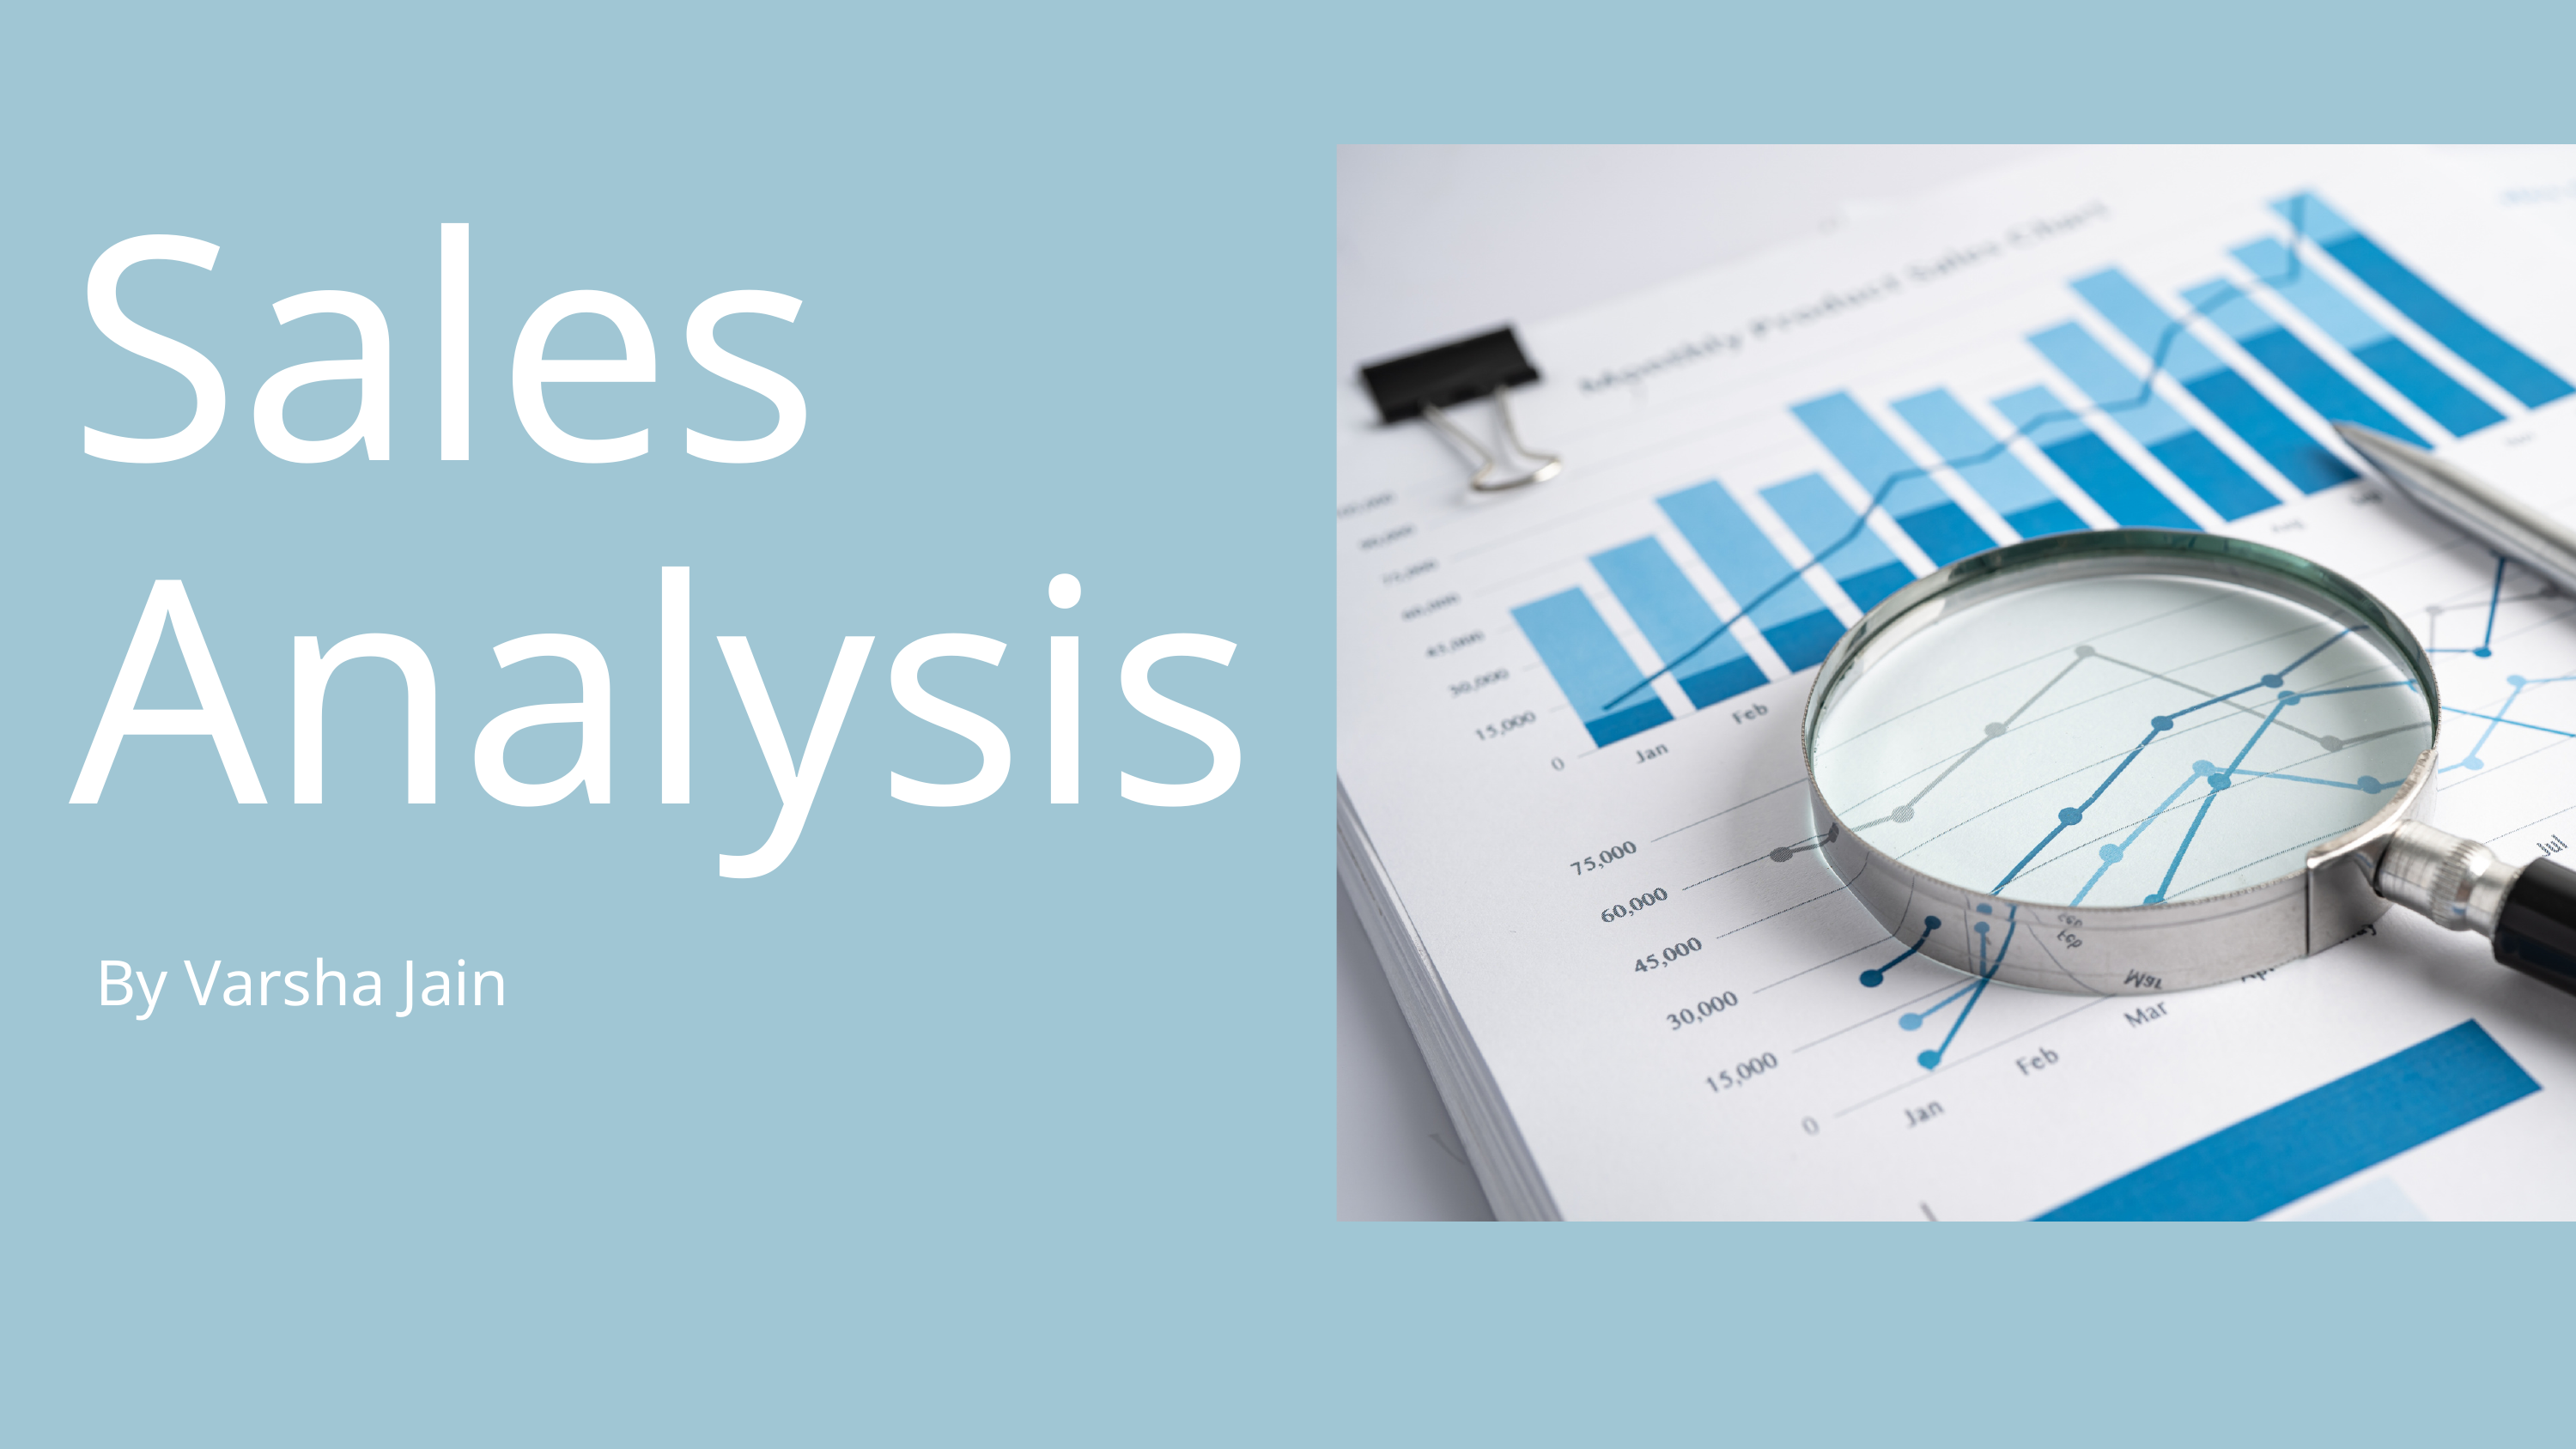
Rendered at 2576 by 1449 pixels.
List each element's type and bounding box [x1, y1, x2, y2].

text_box [1336, 144, 2576, 1222]
text_box [68, 161, 1662, 1222]
